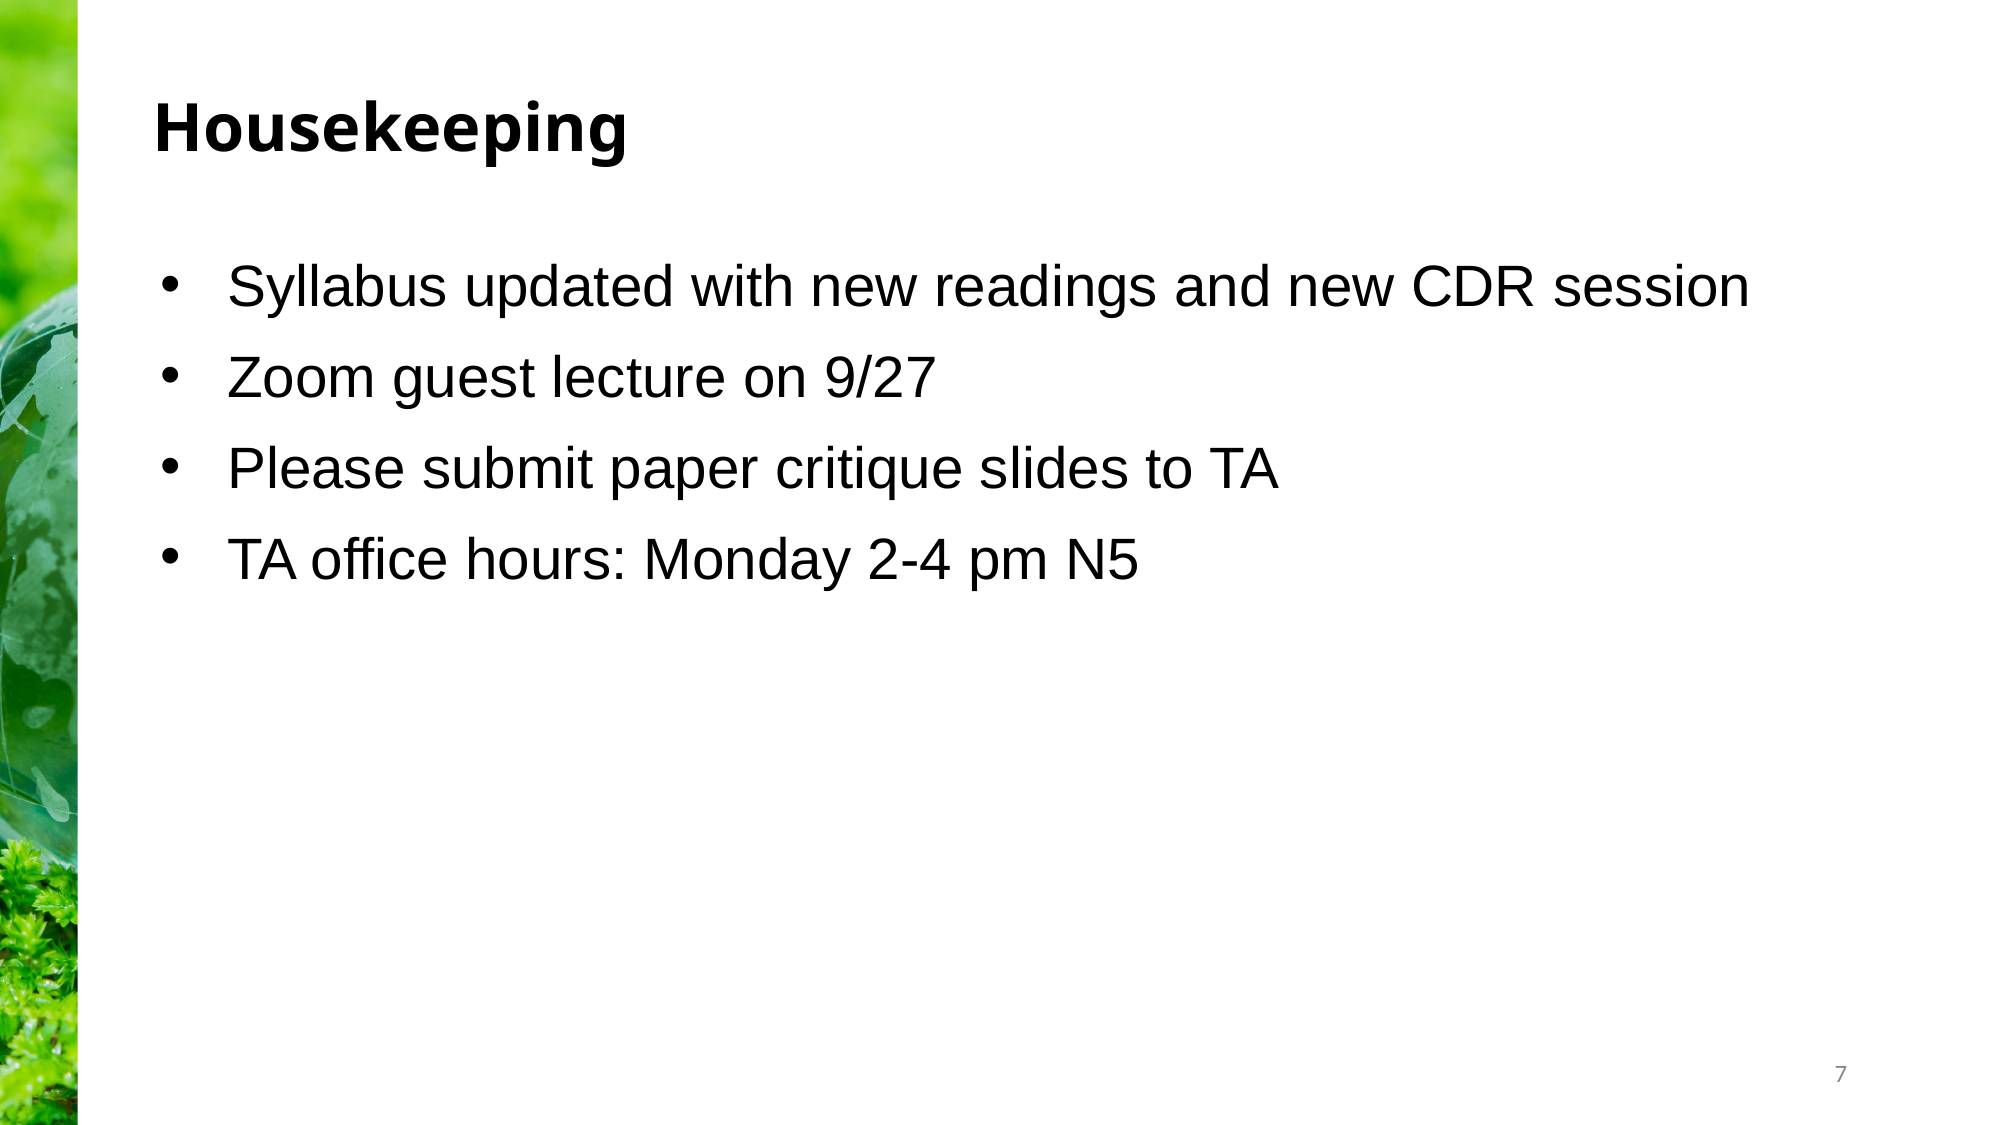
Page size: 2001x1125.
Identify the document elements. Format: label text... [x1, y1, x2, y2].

list Syllabus updated with new readings and new CDR session Zoom guest lecture on 9/27 Please submit paper critique slides to TA TA office hours: Monday 2-4 pm N5 [137, 240, 1925, 1061]
picture [0, 0, 78, 1125]
title Housekeeping [137, 42, 1925, 207]
